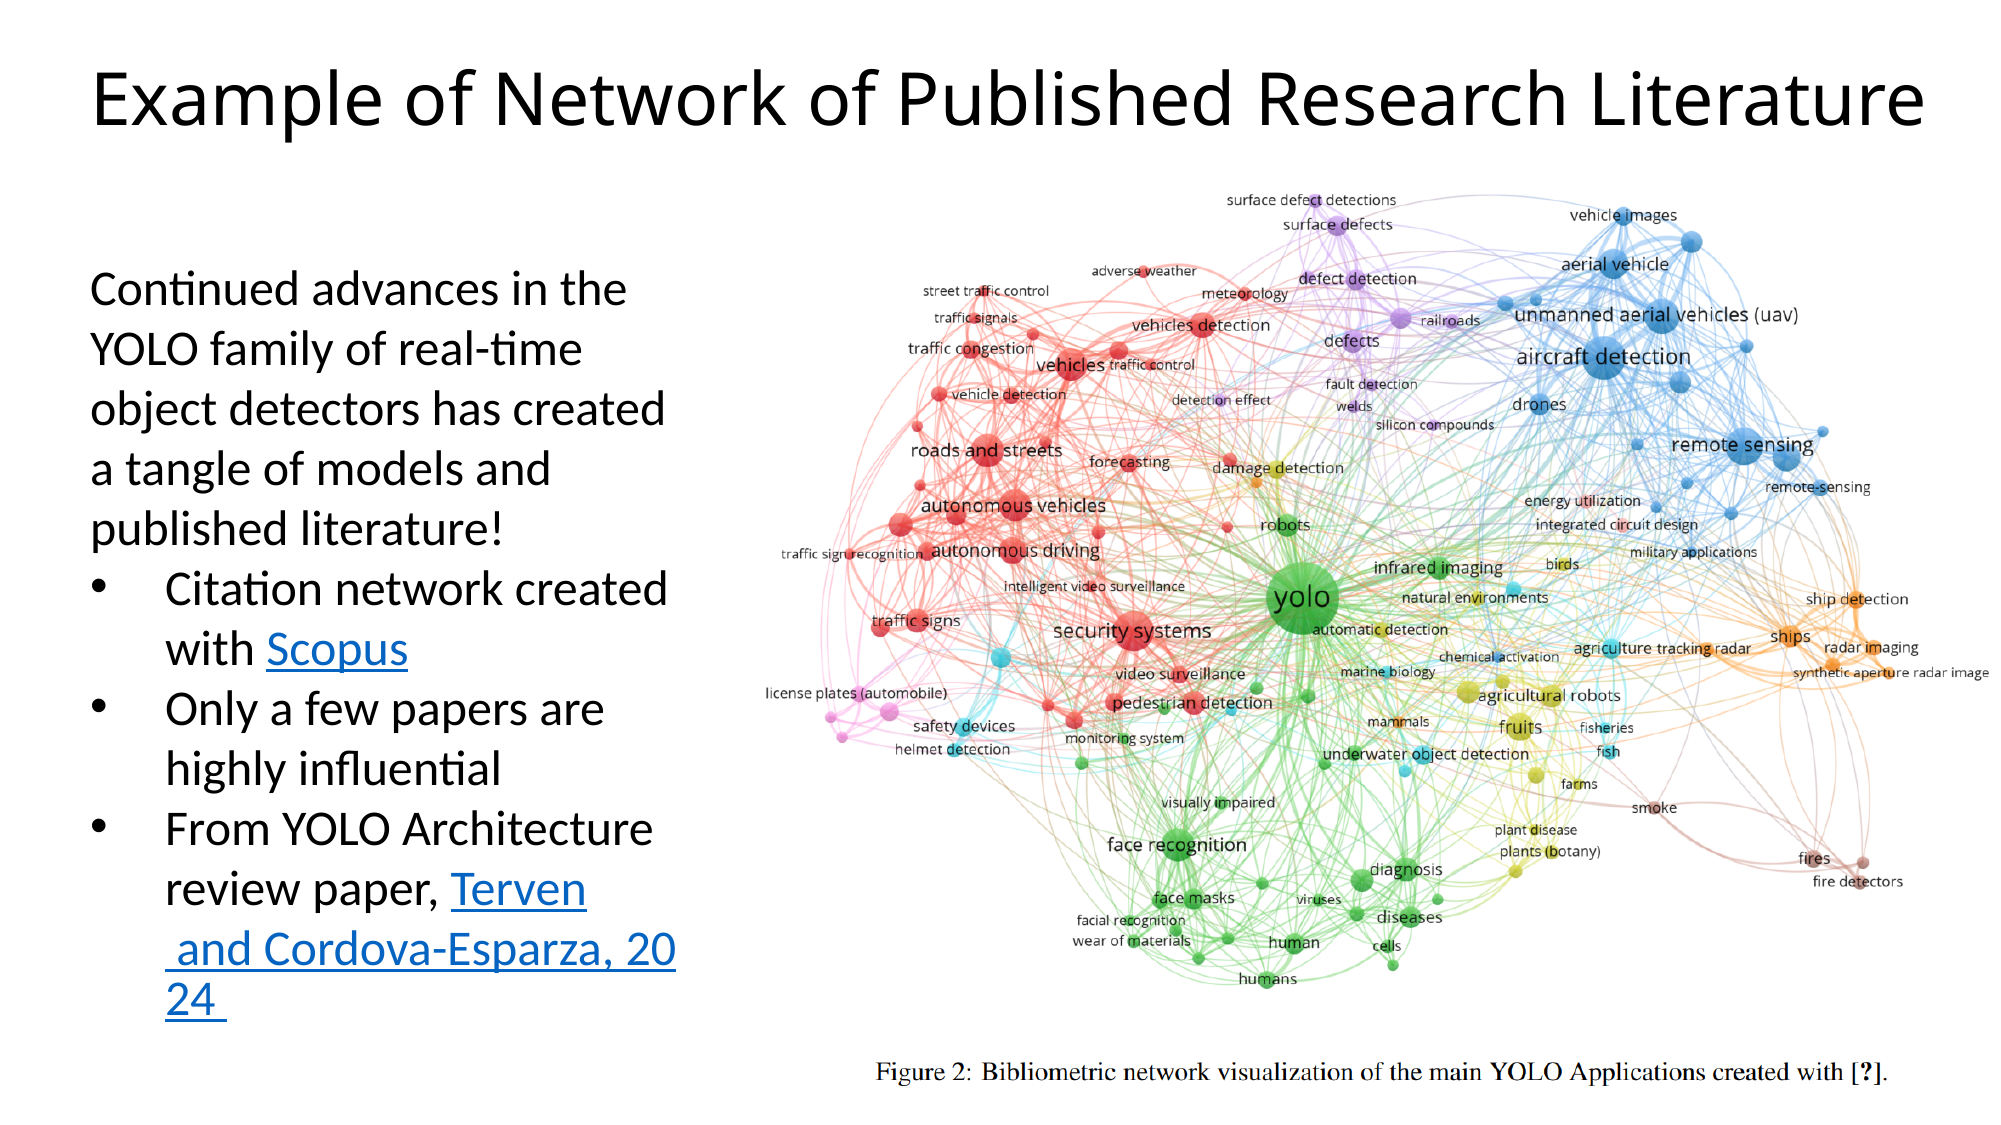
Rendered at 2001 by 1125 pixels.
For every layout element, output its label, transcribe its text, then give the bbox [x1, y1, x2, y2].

text_box Example of Network of Published Research Literature [75, 54, 1966, 150]
text_box Continued advances in the YOLO family of real-time object detectors has created a tangle of models and published literature! Citation network created with Scopus Only a few papers are highly influential From YOLO Architecture review paper, Terven and Cordova-Esparza, 2024 [75, 247, 715, 983]
picture [732, 183, 2000, 1097]
